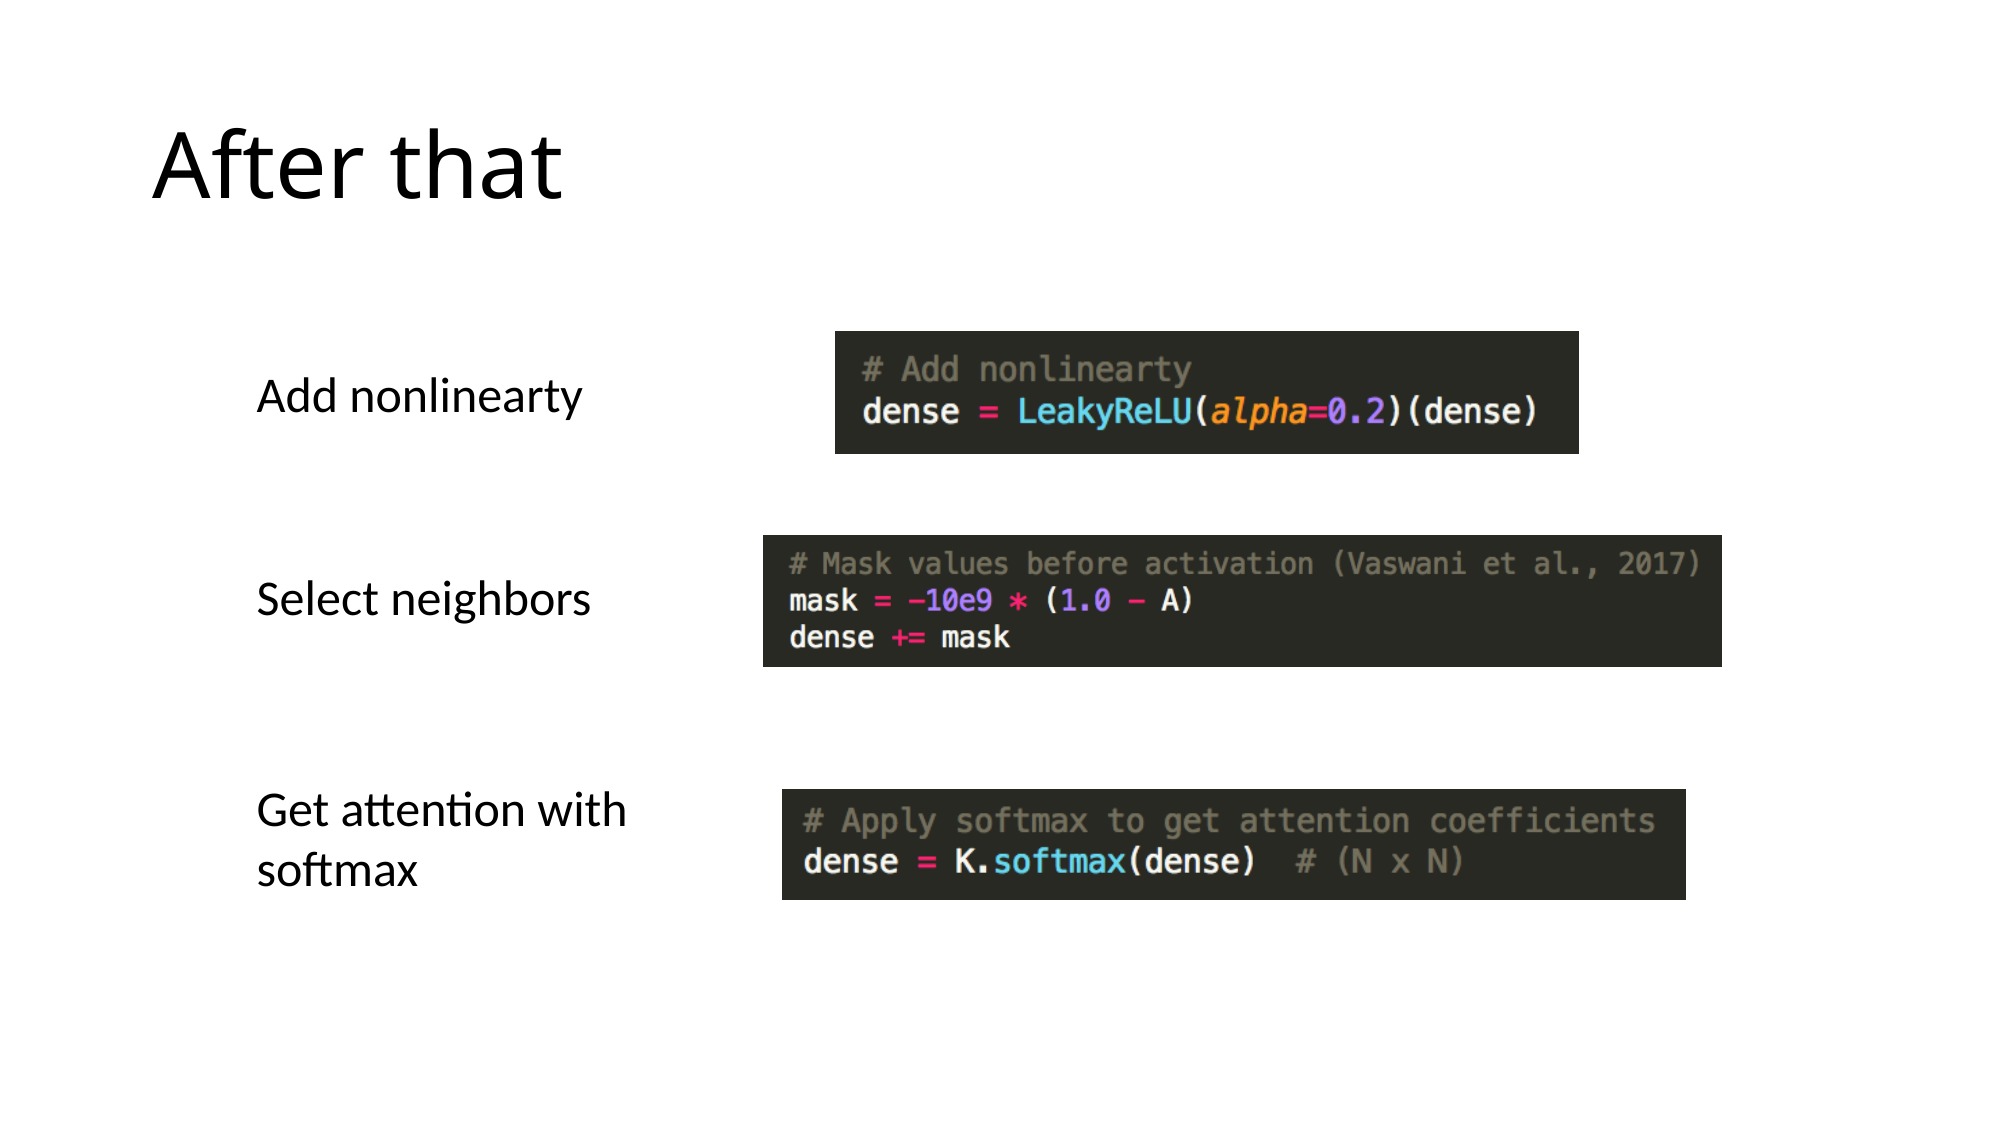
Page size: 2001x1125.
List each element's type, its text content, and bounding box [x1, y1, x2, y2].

title After that [137, 59, 1863, 278]
picture [763, 535, 1722, 667]
text_box Get attention with softmax [241, 769, 656, 904]
picture [781, 789, 1686, 901]
text_box Add nonlinearty [241, 354, 656, 430]
picture [835, 331, 1579, 454]
text_box Select neighbors [241, 557, 656, 633]
